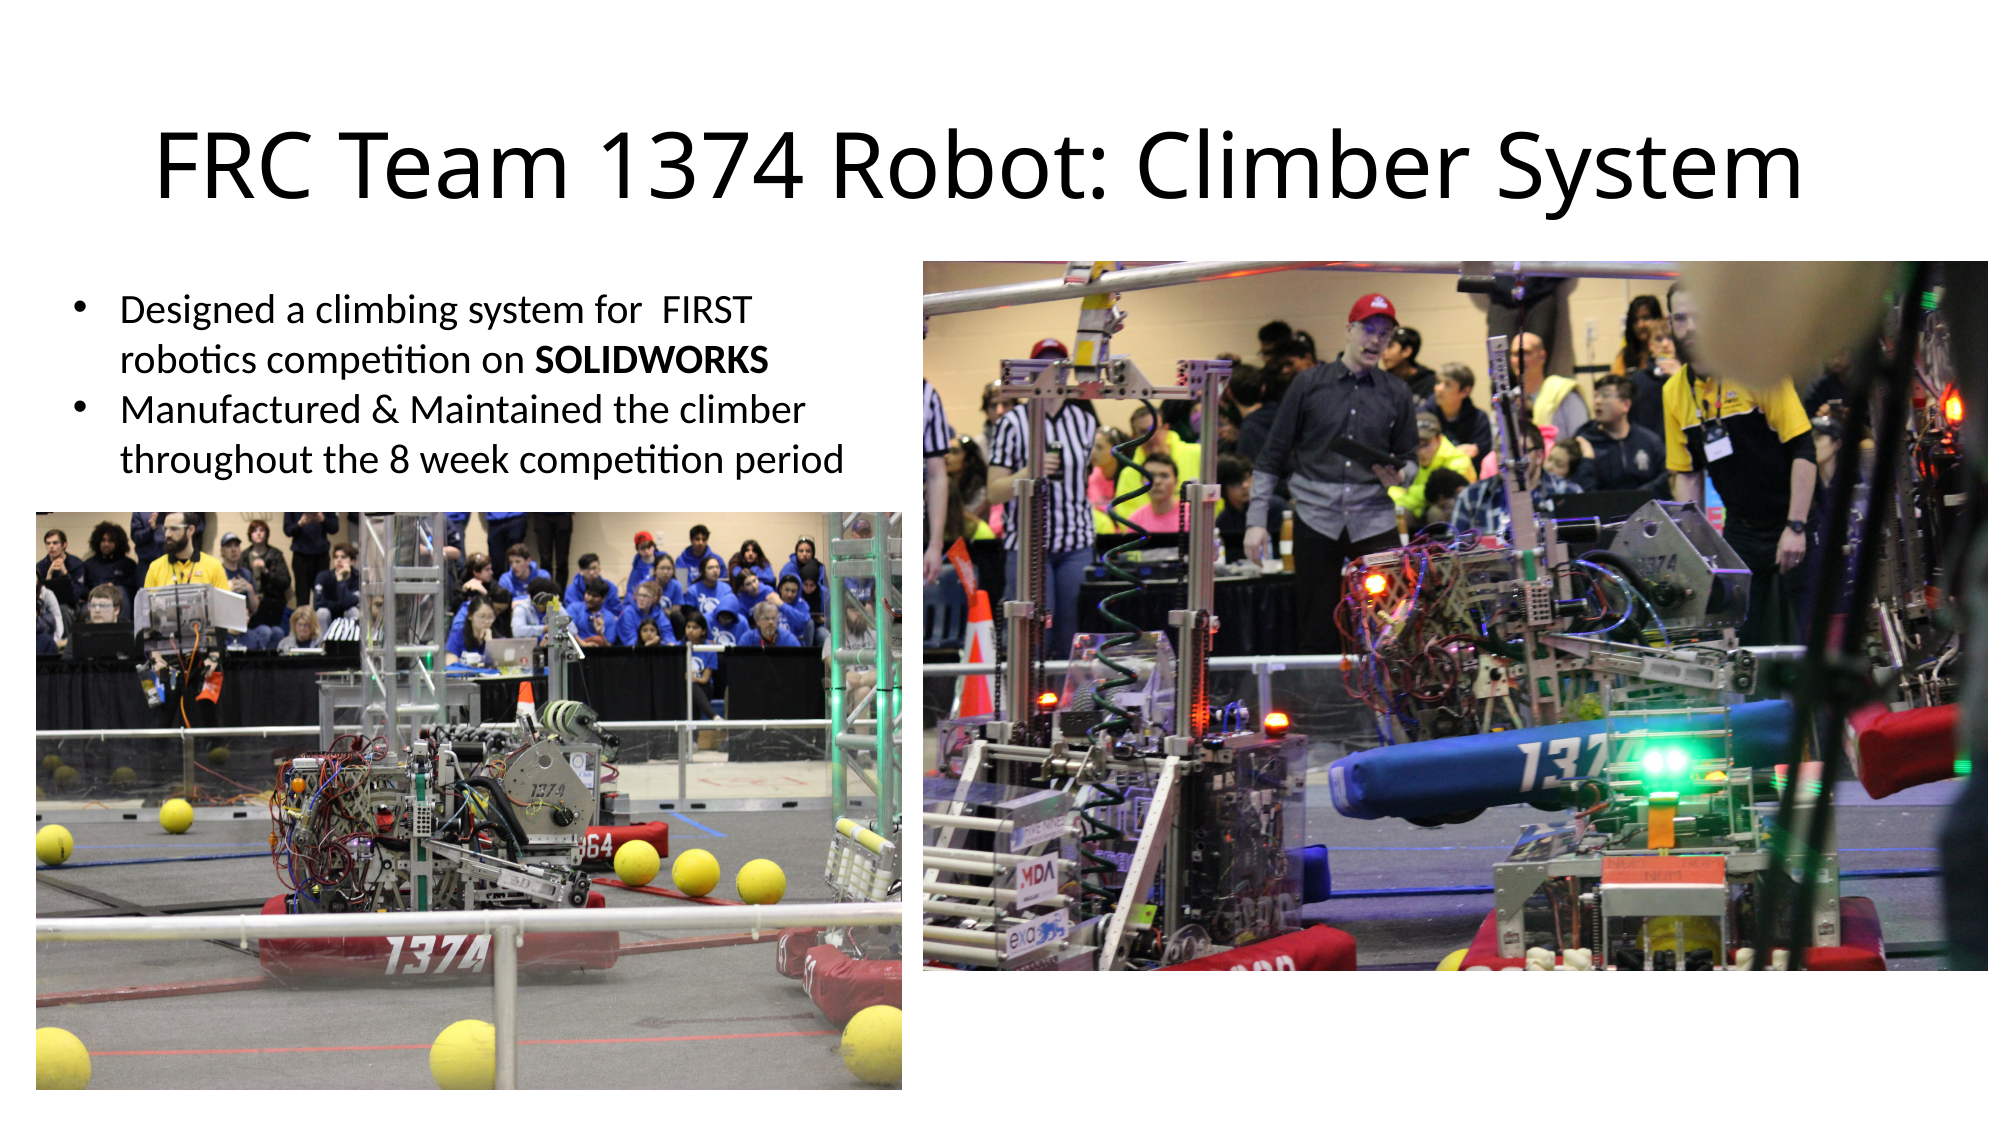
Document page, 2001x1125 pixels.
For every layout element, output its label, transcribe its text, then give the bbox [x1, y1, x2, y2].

picture [923, 260, 1988, 971]
picture [36, 512, 902, 1090]
title FRC Team 1374 Robot: Climber System [137, 59, 1863, 278]
text_box Designed a climbing system for FIRST robotics competition on SOLIDWORKS Manufactured & Maintained the climber throughout the 8 week competition period [58, 274, 881, 489]
